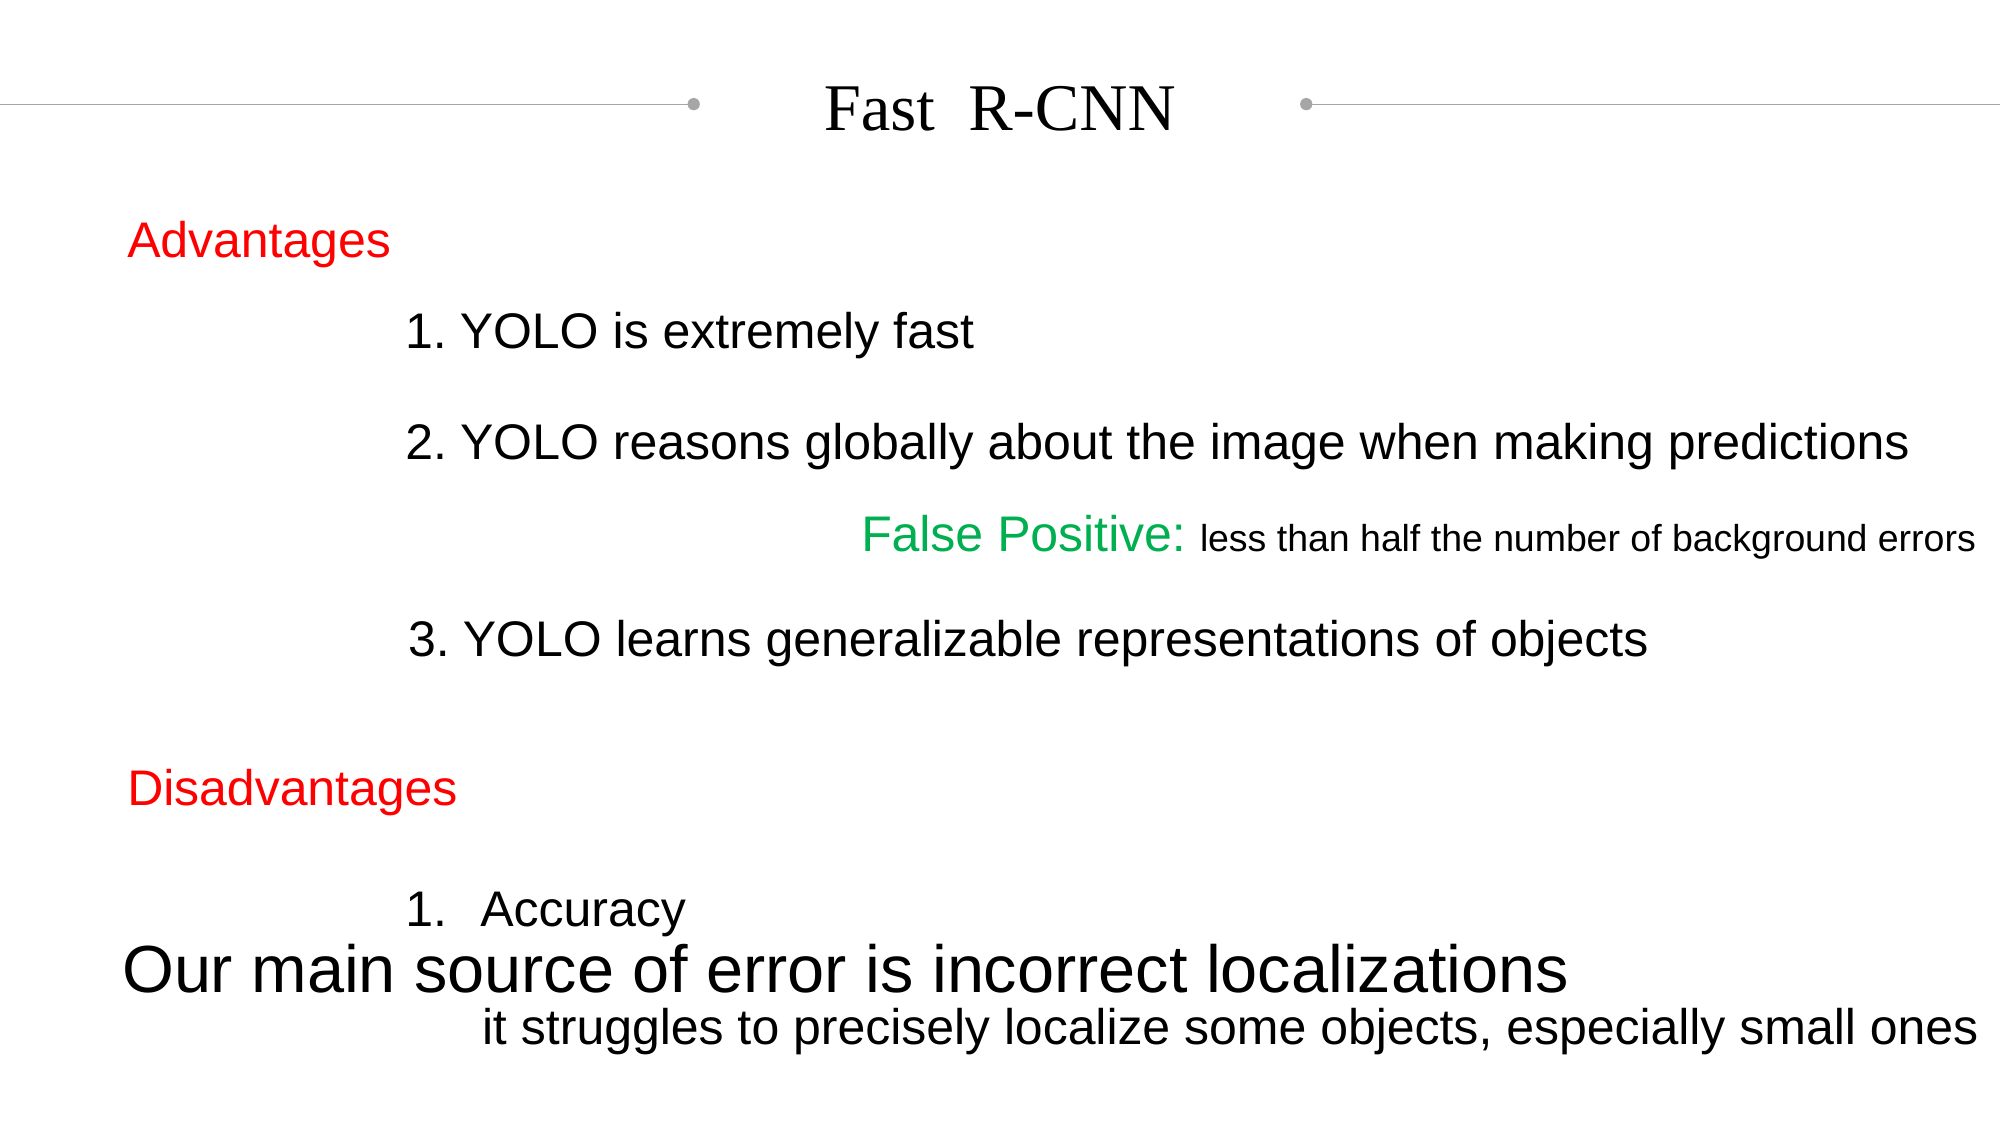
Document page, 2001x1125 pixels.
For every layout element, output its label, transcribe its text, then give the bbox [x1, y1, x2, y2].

text_box Our main source of error is incorrect localizations [107, 918, 1586, 1013]
text_box 2. YOLO reasons globally about the image when making predictions [390, 402, 2000, 477]
text_box Advantages [112, 200, 1016, 275]
text_box False Positive: less than half the number of background errors [846, 494, 2000, 569]
text_box Fast R-CNN [808, 56, 1192, 152]
text_box 3. YOLO learns generalizable representations of objects [365, 599, 1933, 674]
text_box Accuracy [390, 869, 1970, 944]
text_box 1. YOLO is extremely fast [390, 291, 1483, 366]
text_box Disadvantages [112, 748, 1016, 824]
text_box it struggles to precisely localize some objects, especially small ones [467, 987, 2000, 1122]
